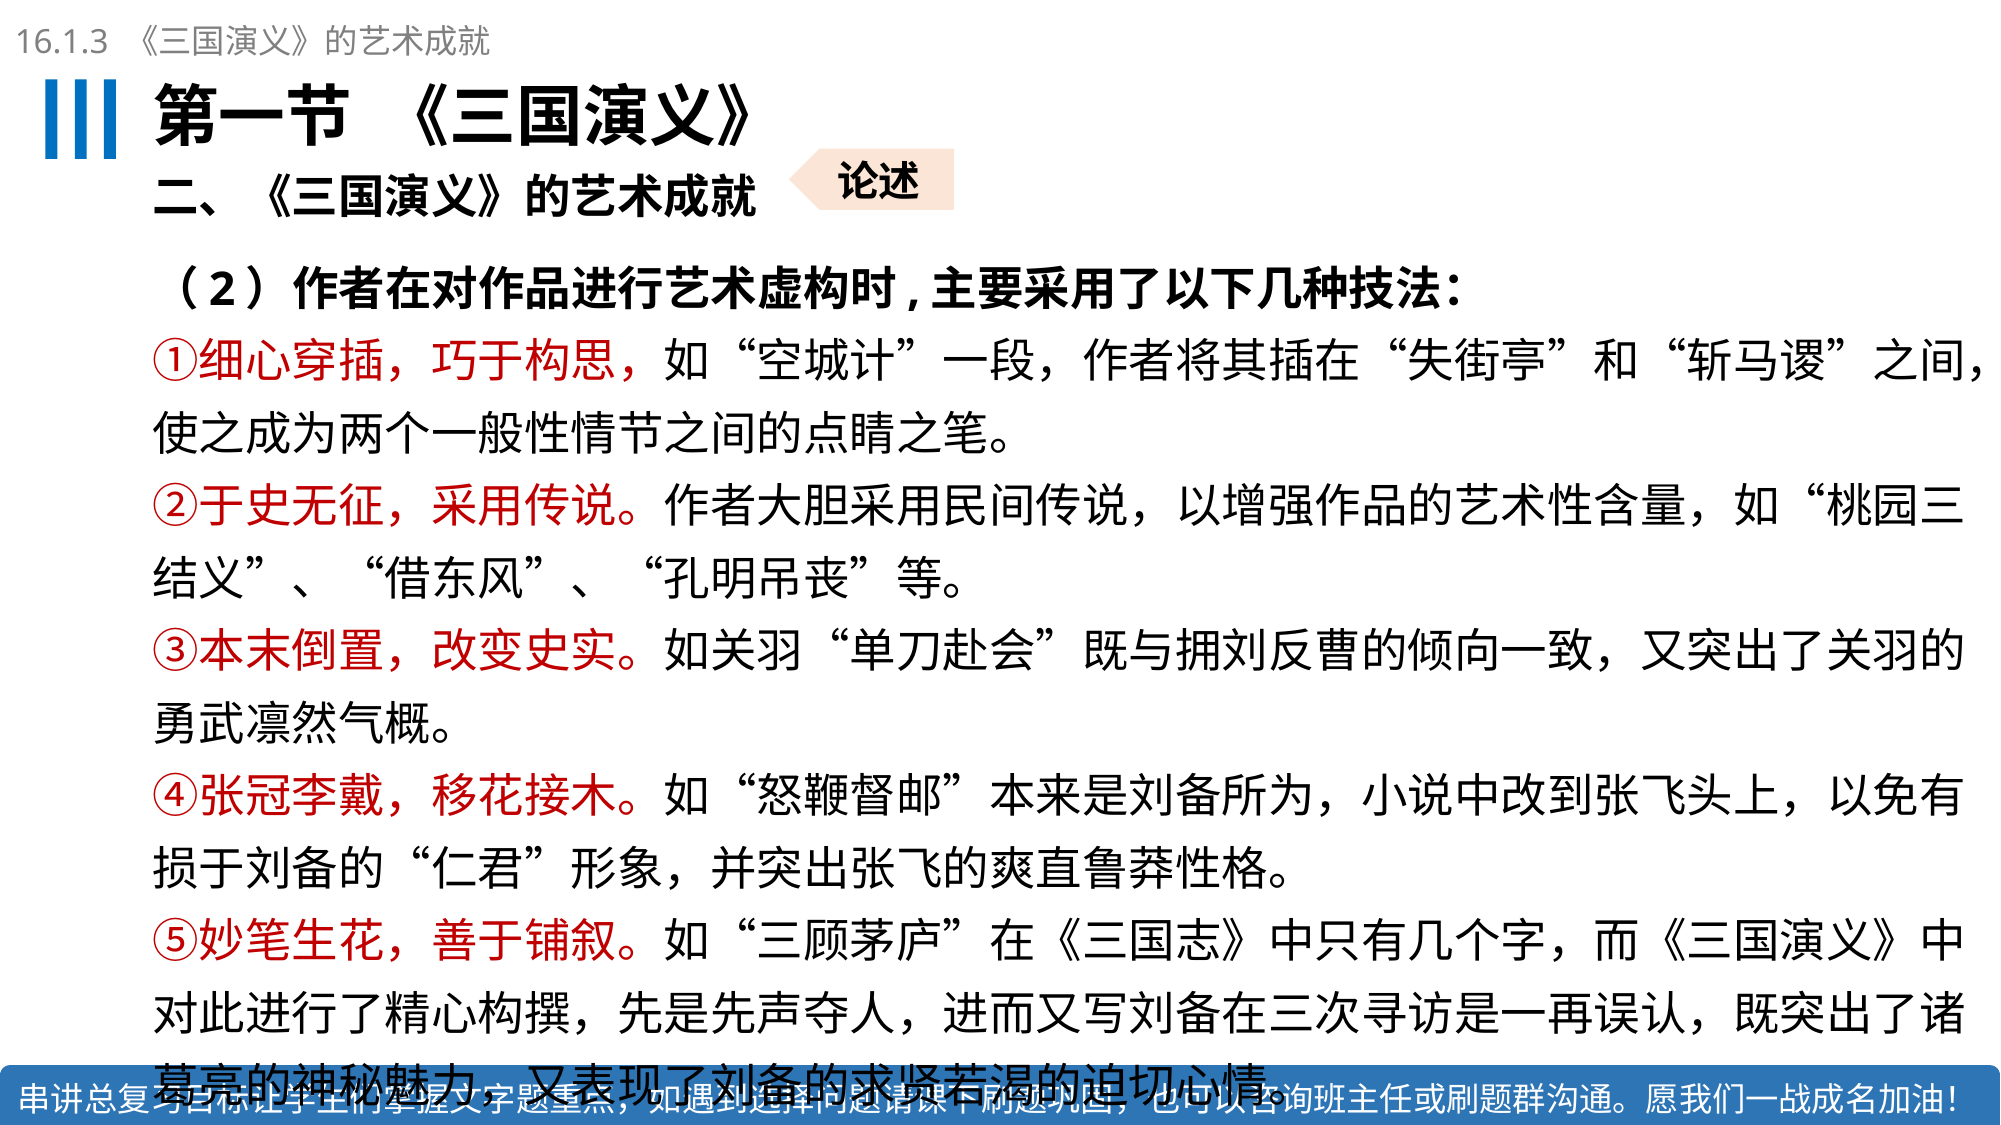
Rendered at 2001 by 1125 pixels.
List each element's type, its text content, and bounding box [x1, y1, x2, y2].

text_box 16.1.3 《三国演义》的艺术成就 [0, 13, 707, 68]
text_box 论述 [787, 147, 956, 211]
title 第一节 《三国演义》 [137, 53, 1863, 142]
list 二、《三国演义》的艺术成就 （2）作者在对作品进行艺术虚构时,主要采用了以下几种技法： ①细心穿插，巧于构思，如“空城计”一段，作者将其插在“失街亭”和“斩马谡”之间，使之成为两个一般性情节之间的点睛之笔。 ②于史无征，采用传说。作者大胆采用民间传说，以增强作品的艺术性含量，如“桃园三结义”、“借东风”、“孔明吊丧”等。 ③本末倒置，改变史实。如关羽“单刀赴会”既与拥刘反曹的倾向一致，又突出了关羽的勇武凛然气概。 ④张冠李戴，移花接木。如“怒鞭督邮”本来是刘备所为，小说中改到张飞头上，以免有损于刘备的“仁君”形象，并突出张飞的爽直鲁莽性格。 ⑤妙笔生花，善于铺叙。如“三顾茅庐”在《三国志》中只有几个字，而《三国演义》中对此进行了精心构撰，先是先声夺人，进而又写刘备在三次寻访是一再误认，既突出了诸葛亮的神秘魅力，又表现了刘备的求贤若渴的迫切心情。 [137, 142, 2000, 1125]
